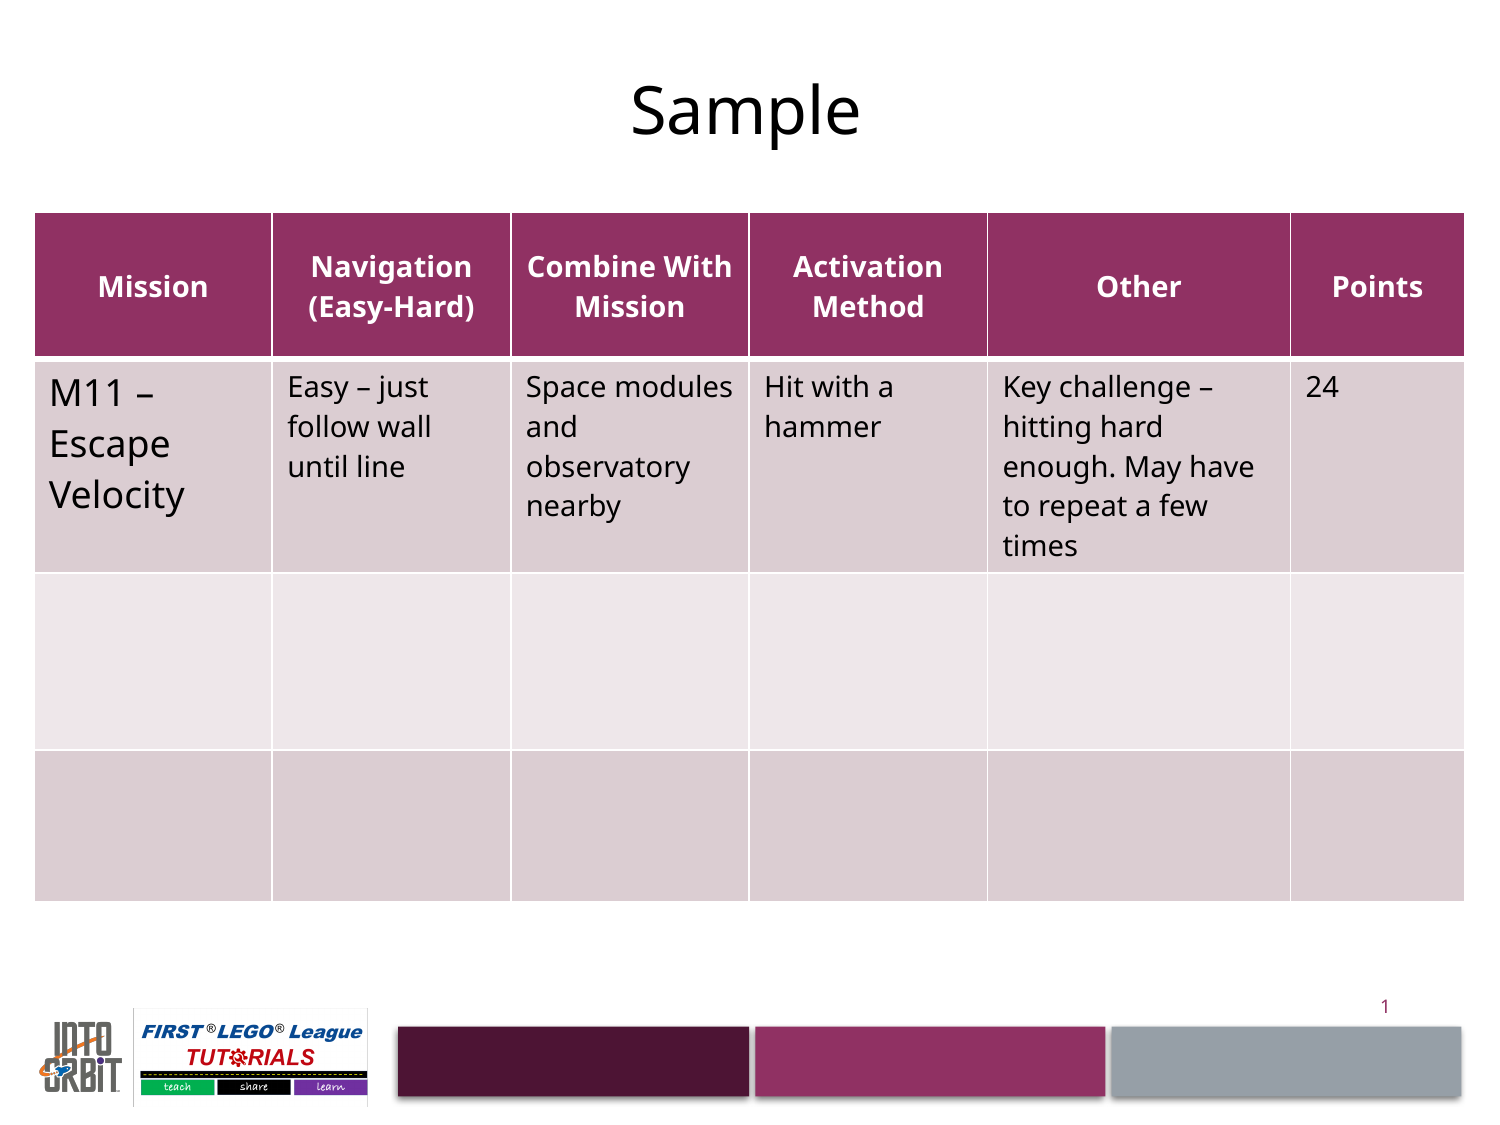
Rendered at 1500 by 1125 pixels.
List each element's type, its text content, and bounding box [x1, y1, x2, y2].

picture [30, 1007, 373, 1108]
table_cell [512, 574, 748, 749]
table_cell [1291, 574, 1464, 749]
table_header Points [1291, 213, 1464, 356]
table_cell [988, 751, 1290, 901]
table_cell Hit with a hammer [750, 362, 987, 572]
table_header Activation Method [750, 213, 987, 356]
table_header Navigation (Easy-Hard) [273, 213, 510, 356]
table_cell [273, 574, 510, 749]
table_cell [512, 751, 748, 901]
table_cell Space modules and observatory nearby [512, 362, 748, 572]
table_cell Key challenge – hitting hard enough. May have to repeat a few times [988, 362, 1290, 572]
slide_number 1 [1279, 977, 1406, 1024]
table_cell [750, 751, 987, 901]
table_header Mission [35, 213, 271, 356]
table_cell [273, 751, 510, 901]
table_cell Easy – just follow wall until line [273, 362, 510, 572]
table_cell [750, 574, 987, 749]
table_cell 24 [1291, 362, 1464, 572]
table_cell M11 – Escape Velocity [35, 362, 271, 572]
table_header Other [988, 213, 1290, 356]
table_cell [988, 574, 1290, 749]
table_cell [35, 574, 271, 749]
text_box Sample [490, 60, 1002, 156]
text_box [397, 1026, 1463, 1097]
table_header Combine With Mission [512, 213, 748, 356]
table_cell [1291, 751, 1464, 901]
table_cell [35, 751, 271, 901]
